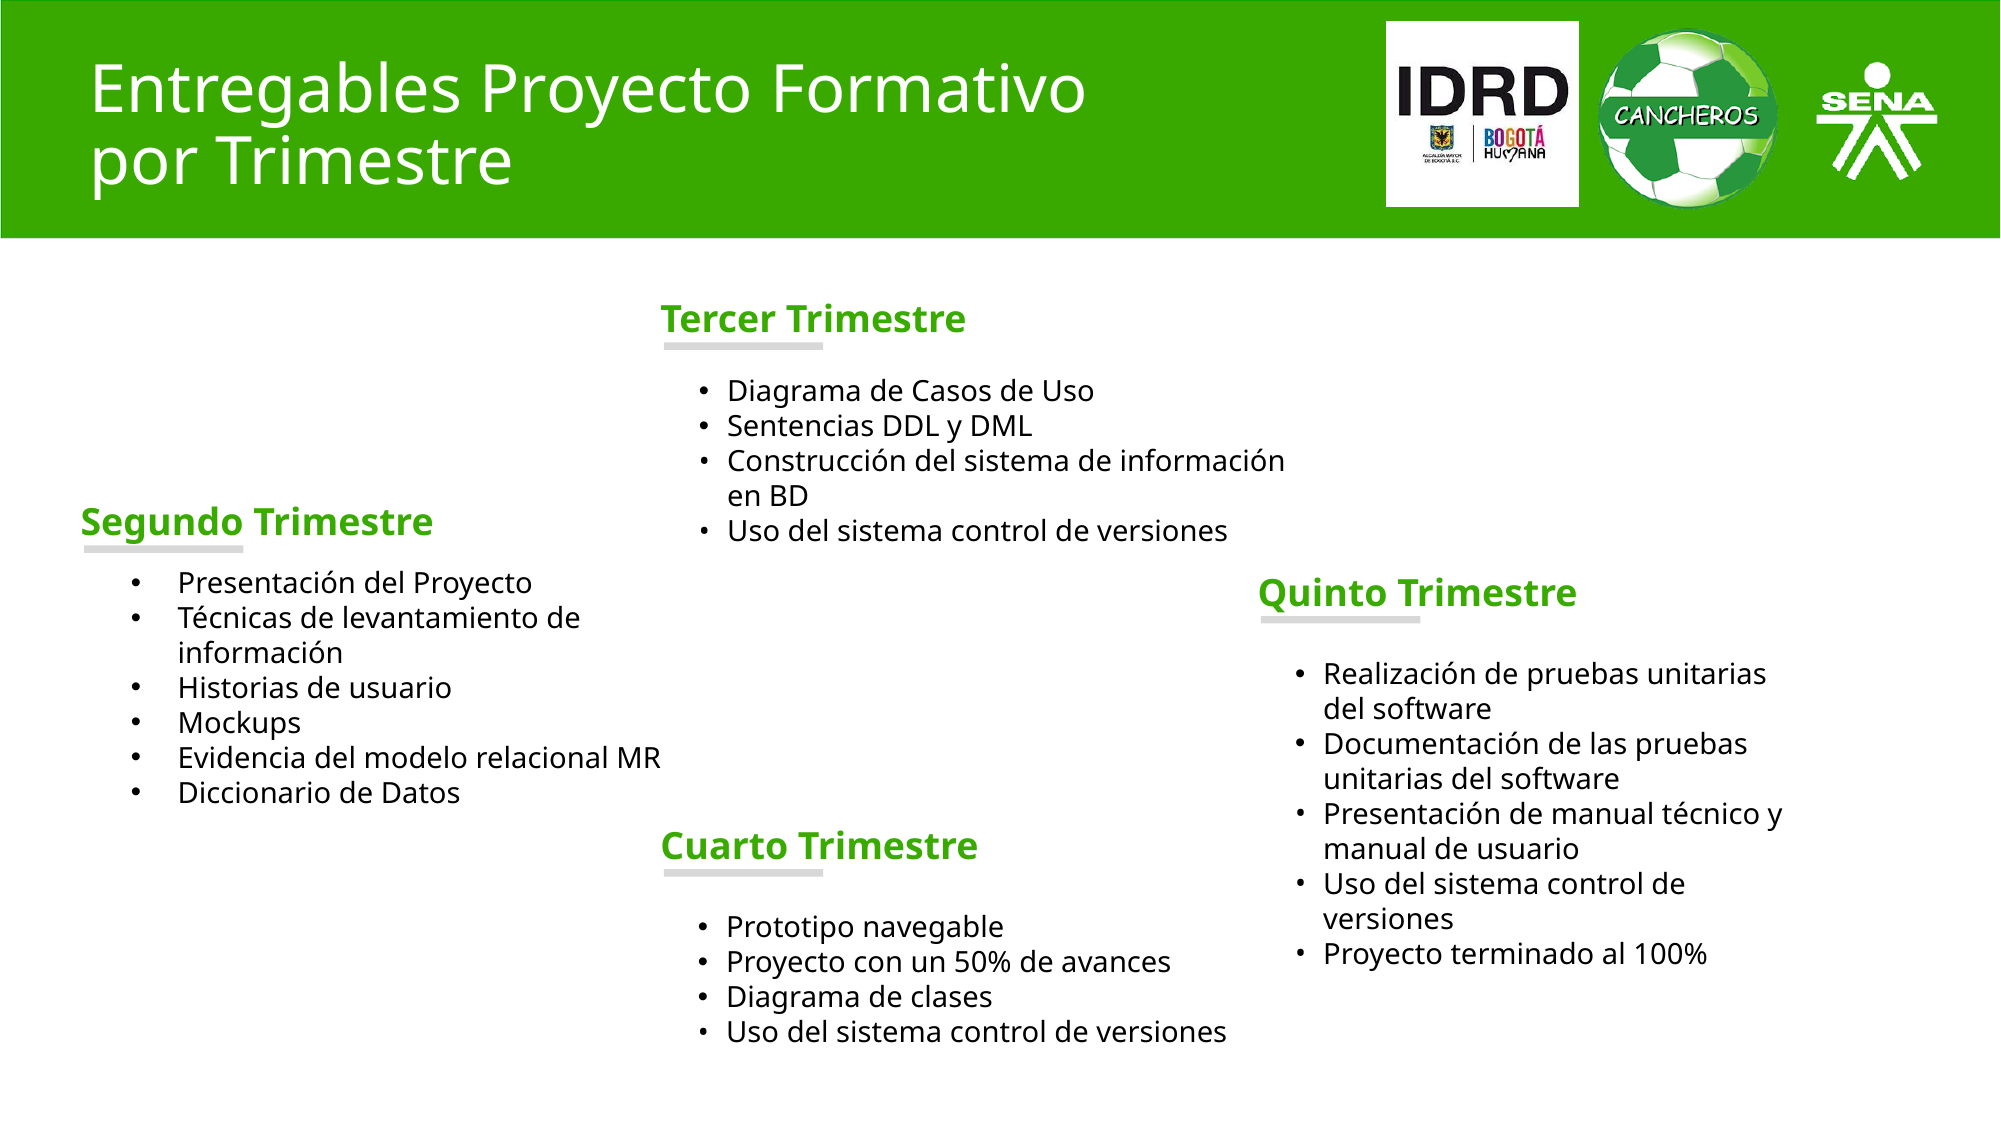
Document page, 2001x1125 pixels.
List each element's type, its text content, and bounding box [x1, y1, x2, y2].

picture [0, 0, 2001, 1125]
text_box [1242, 566, 1775, 624]
title Entregables Proyecto Formativo por Trimestre [74, 18, 1800, 236]
text_box Realización de pruebas unitarias del software Documentación de las pruebas unitarias del software Presentación de manual técnico y manual de usuario Uso del sistema control de versiones Proyecto terminado al 100% [1279, 647, 1812, 978]
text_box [645, 819, 1177, 877]
text_box Prototipo navegable Proyecto con un 50% de avances Diagrama de clases Uso del sistema control de versiones [682, 901, 1316, 1056]
text_box Diagrama de Casos de Uso Sentencias DDL y DML Construcción del sistema de información en BD Uso del sistema control de versiones [684, 365, 1317, 555]
text_box Presentación del Proyecto Técnicas de levantamiento de información Historias de usuario Mockups Evidencia del modelo relacional MR Diccionario de Datos [115, 556, 748, 817]
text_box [645, 292, 1177, 350]
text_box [65, 495, 598, 554]
